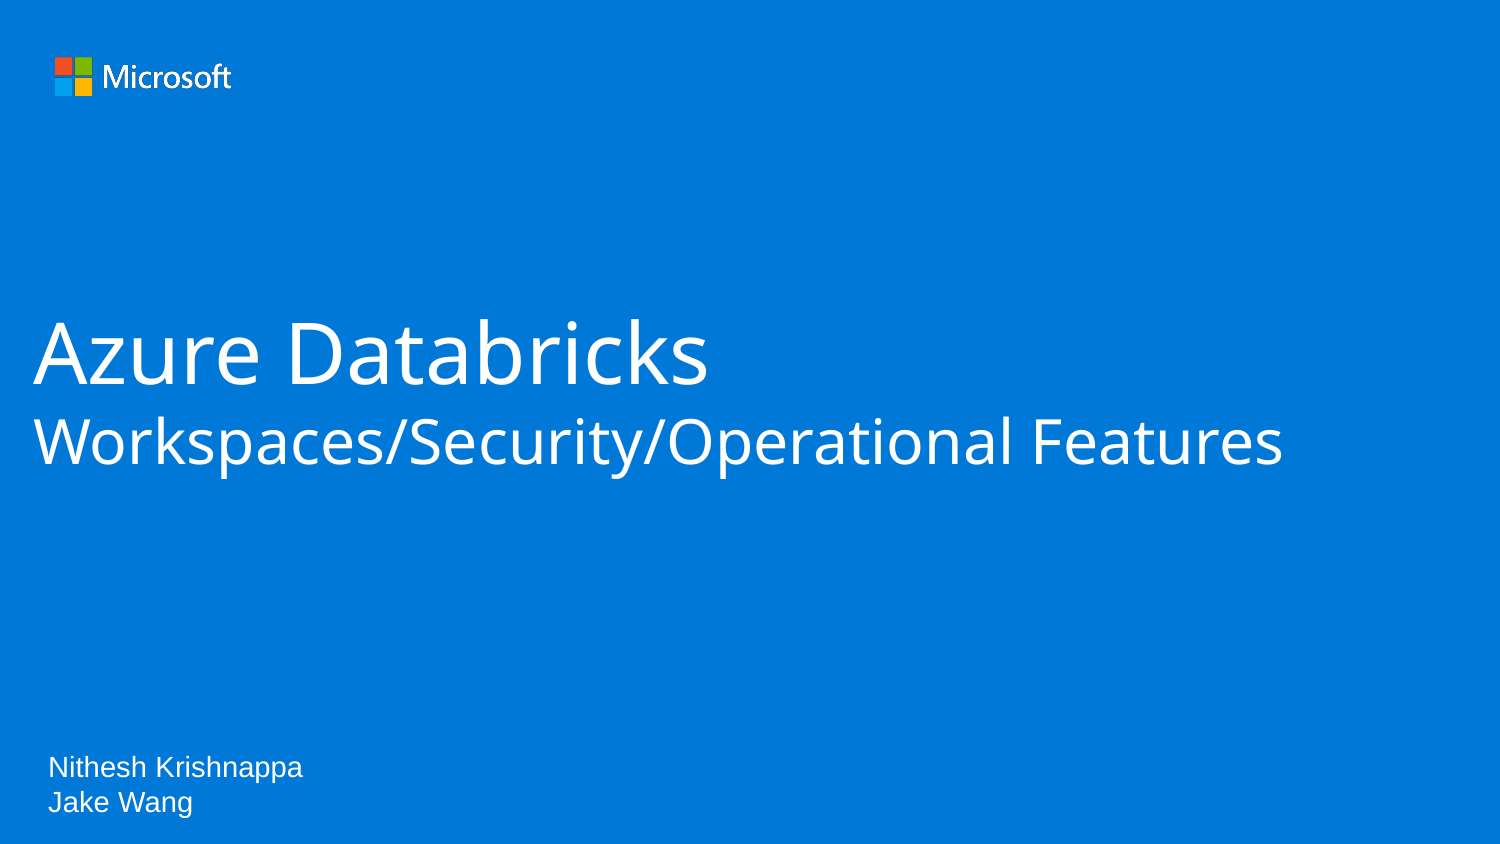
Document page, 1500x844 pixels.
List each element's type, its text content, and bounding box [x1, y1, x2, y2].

title Azure Databricks Workspaces/Security/Operational Features [33, 256, 1346, 477]
text_box Nithesh Krishnappa Jake Wang [33, 733, 785, 804]
picture [55, 57, 231, 96]
